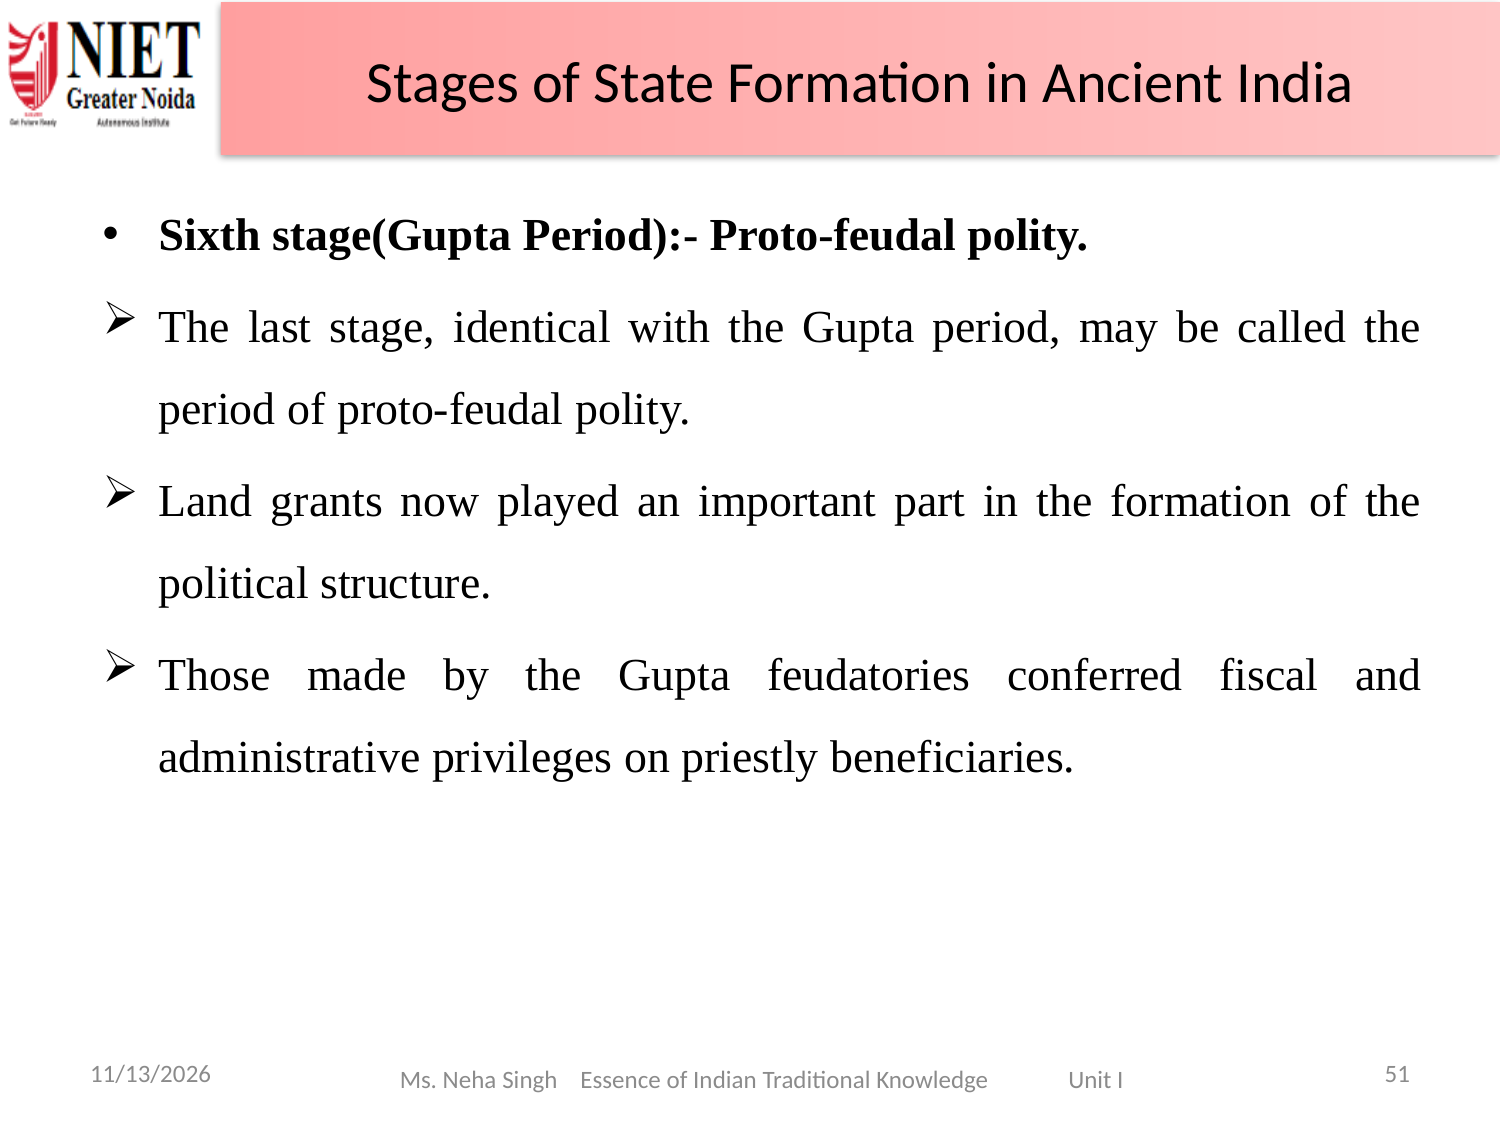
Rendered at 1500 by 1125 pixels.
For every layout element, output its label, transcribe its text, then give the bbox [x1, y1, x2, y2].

picture [0, 0, 213, 151]
slide_number 51 [1074, 1042, 1425, 1103]
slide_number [75, 1042, 237, 1103]
footer Ms. Neha Singh Essence of Indian Traditional Knowledge Unit I [237, 1042, 1288, 1115]
list Sixth stage(Gupta Period):- Proto-feudal polity. The last stage, identical with the Gupta period, may be called the period of proto-feudal polity. Land grants now played an important part in the formation of the political structure. Those made by the Gupta feudatories conferred fiscal and administrative privileges on priestly beneficiaries. [87, 169, 1438, 1049]
text_box Stages of State Formation in Ancient India [220, 2, 1500, 155]
